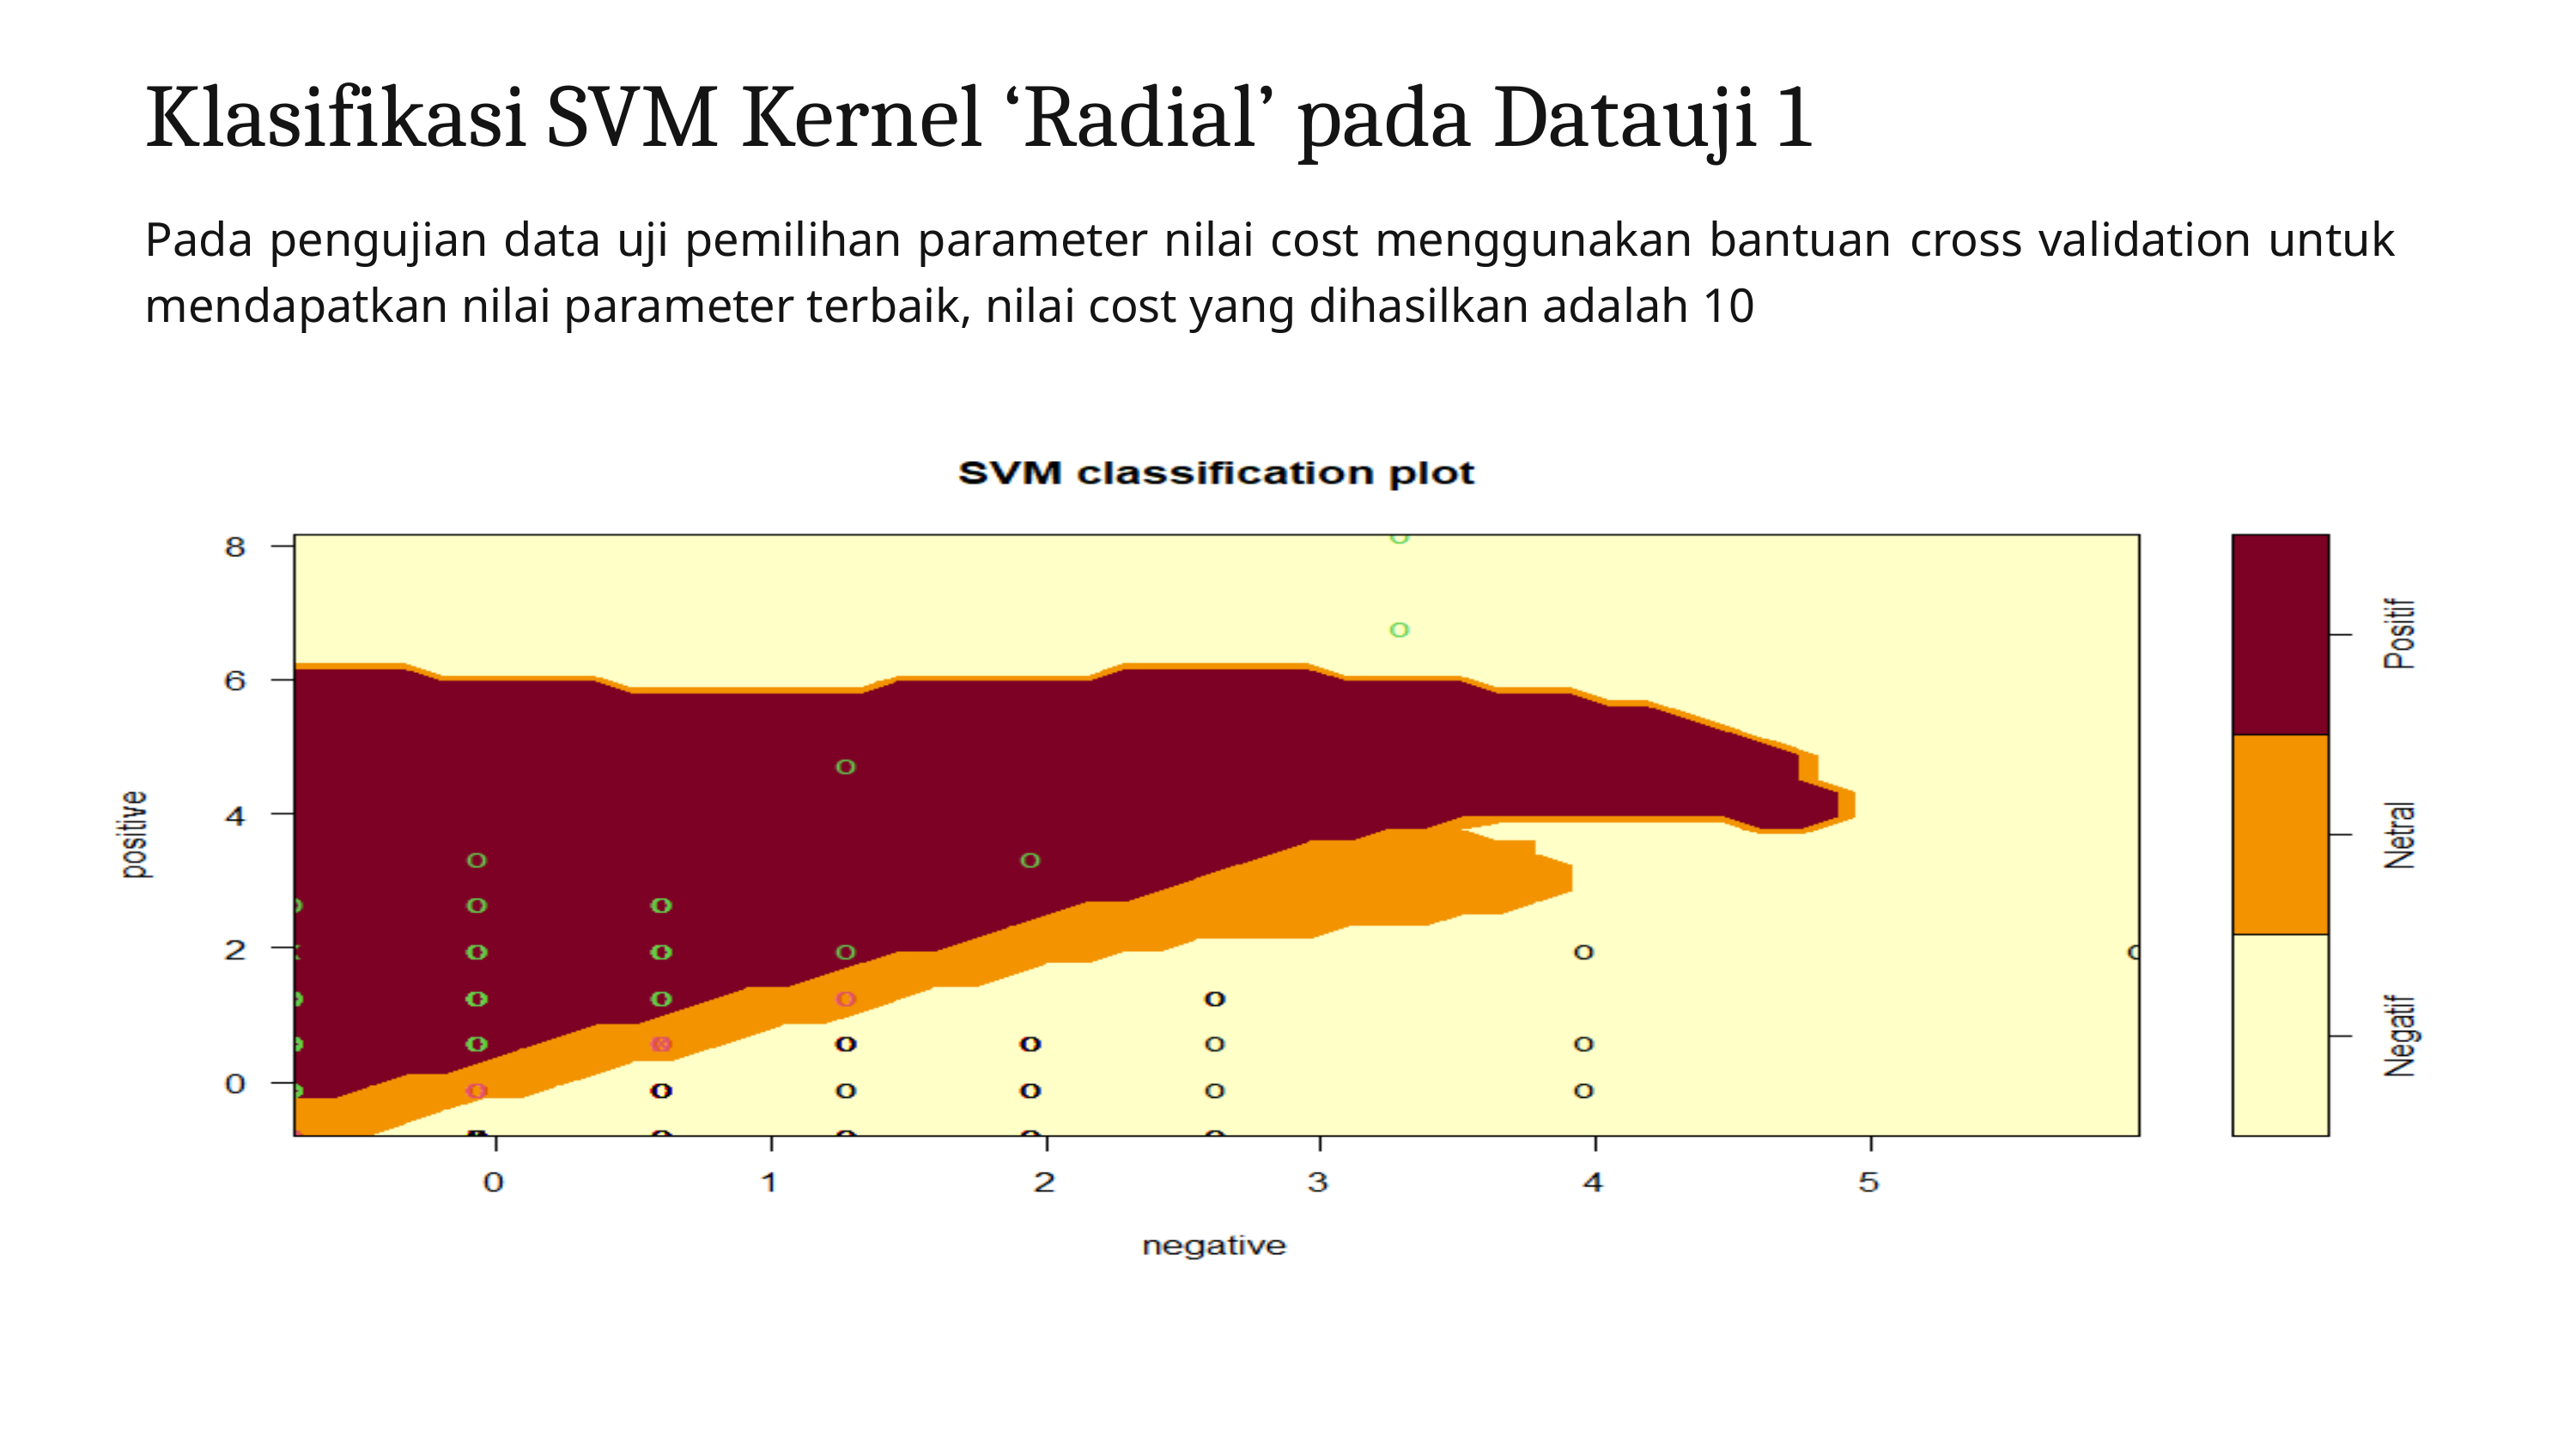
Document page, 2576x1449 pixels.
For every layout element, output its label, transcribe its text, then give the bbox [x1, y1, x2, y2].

picture [101, 409, 2523, 1294]
text_box Klasifikasi SVM Kernel ‘Radial’ pada Datauji 1 [144, 57, 2039, 165]
text_box Pada pengujian data uji pemilihan parameter nilai cost menggunakan bantuan cross validation untuk mendapatkan nilai parameter terbaik, nilai cost yang dihasilkan adalah 10 [144, 198, 2397, 332]
